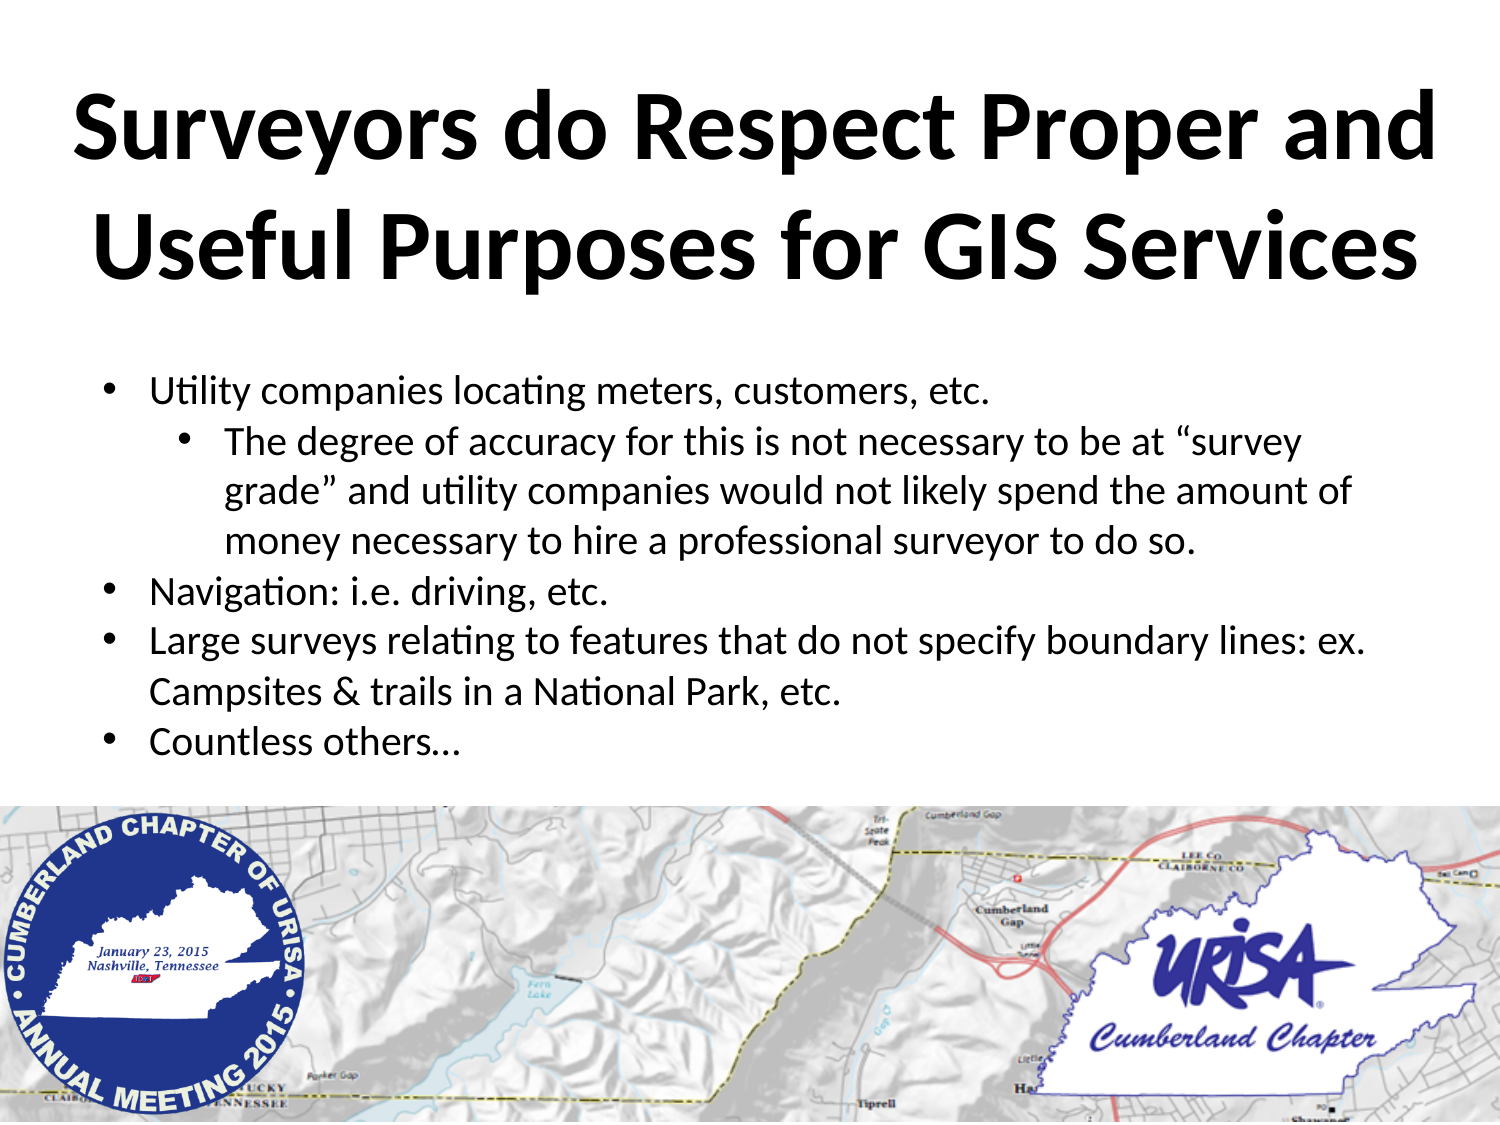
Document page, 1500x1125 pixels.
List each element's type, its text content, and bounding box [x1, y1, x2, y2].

picture [0, 806, 1500, 1123]
text_box Utility companies locating meters, customers, etc. The degree of accuracy for this is not necessary to be at “survey grade” and utility companies would not likely spend the amount of money necessary to hire a professional surveyor to do so. Navigation: i.e. driving, etc. Large surveys relating to features that do not specify boundary lines: ex. Campsites & trails in a National Park, etc. Countless others… [87, 355, 1425, 771]
text_box Surveyors do Respect Proper and Useful Purposes for GIS Services [56, 58, 1457, 300]
